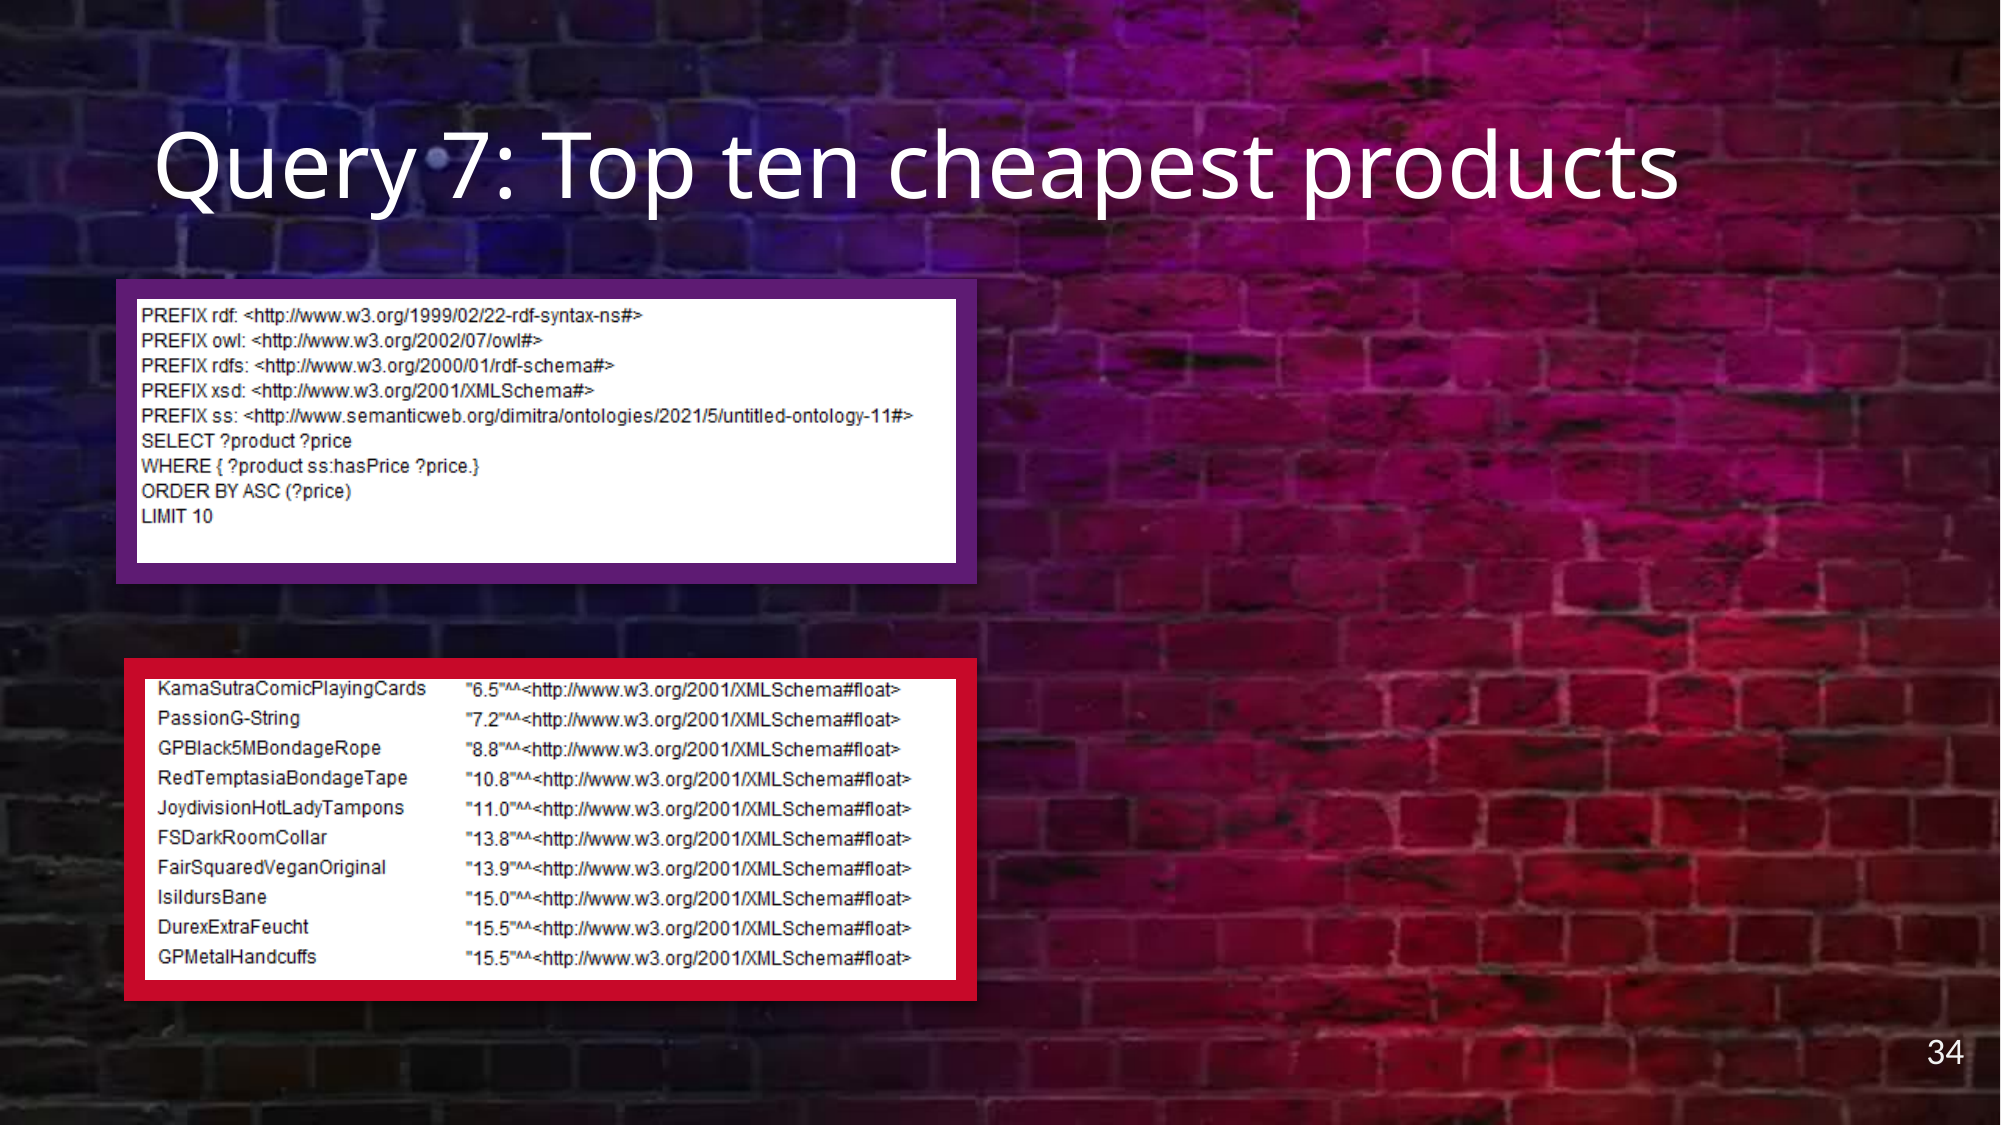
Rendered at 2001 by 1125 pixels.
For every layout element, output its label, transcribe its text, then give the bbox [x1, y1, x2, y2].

text_box Query 7: Top ten cheapest products [137, 59, 1863, 278]
text_box 34 [1911, 1019, 1985, 1080]
picture [0, 0, 2001, 1125]
